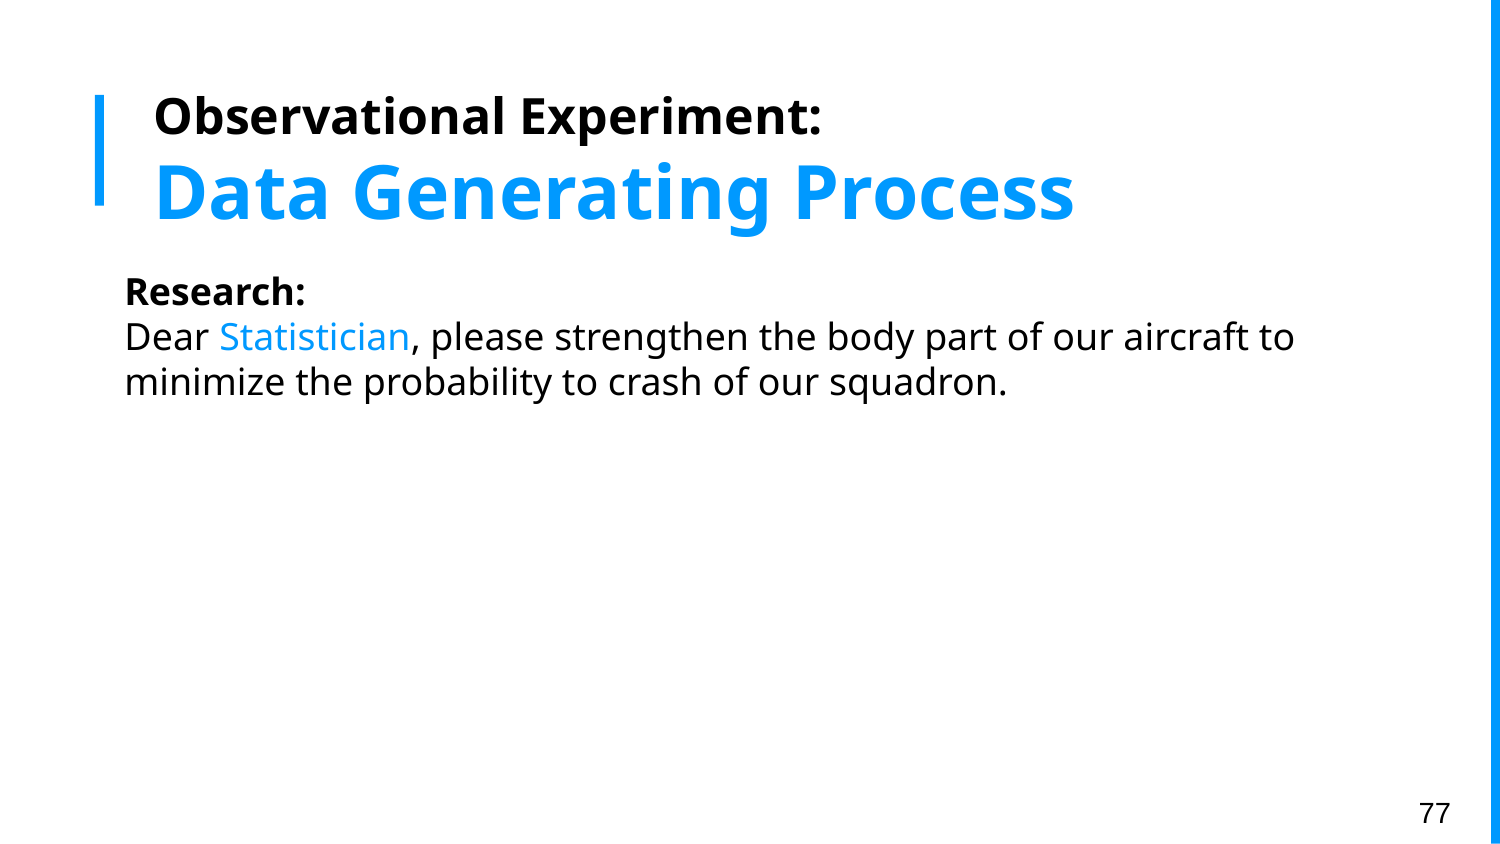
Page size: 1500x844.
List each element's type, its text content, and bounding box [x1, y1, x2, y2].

title Observational Experiment: Data Generating Process [138, 69, 1415, 210]
text_box Research: Dear Statistician, please strengthen the body part of our aircraft to minimize the probability to crash of our squadron. [109, 252, 1391, 386]
slide_number ‹#› [1403, 779, 1494, 844]
